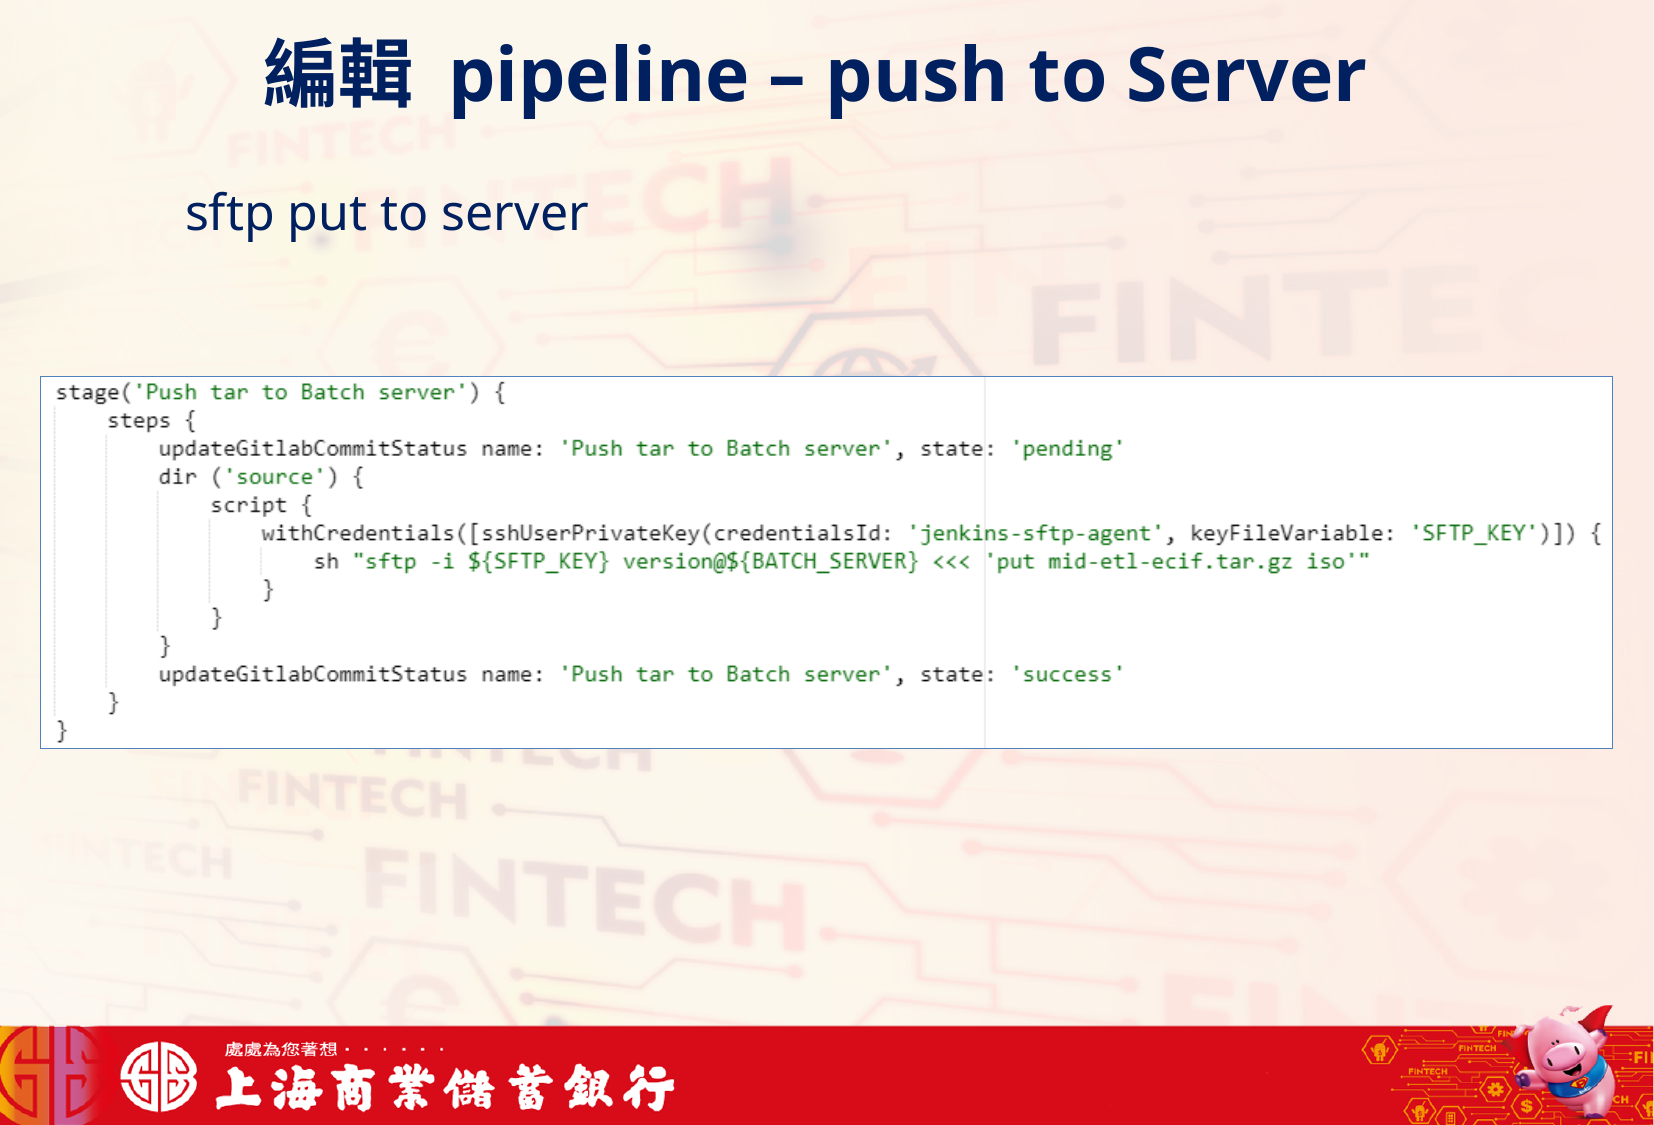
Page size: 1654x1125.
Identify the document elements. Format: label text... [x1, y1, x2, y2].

title 編輯 pipeline – push to Server [218, 11, 1413, 131]
picture [0, 0, 1654, 1125]
text_box sftp put to server [168, 157, 1591, 264]
